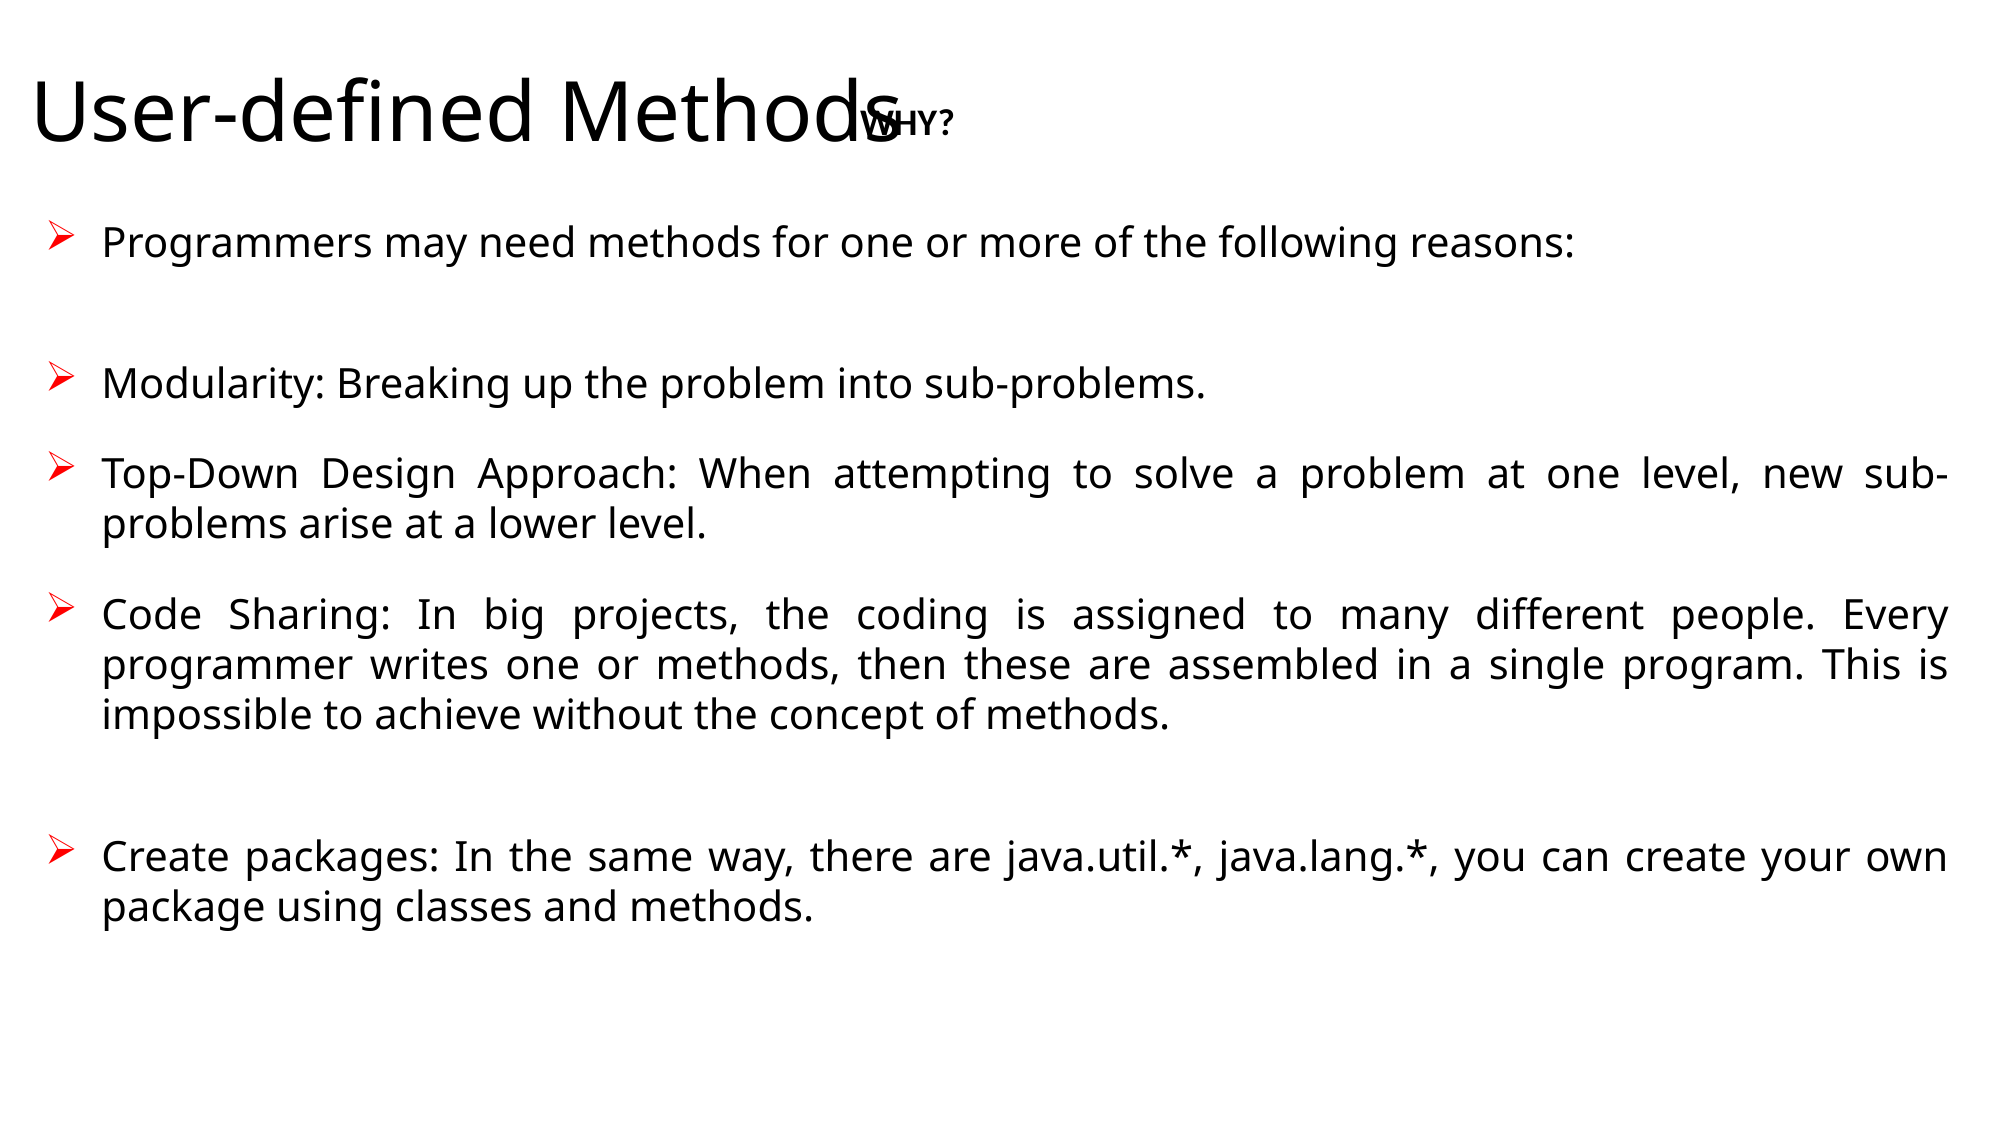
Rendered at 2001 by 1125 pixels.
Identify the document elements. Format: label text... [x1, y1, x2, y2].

text_box Top-Down Design Approach: When attempting to solve a problem at one level, new sub-problems arise at a lower level. [30, 439, 1965, 555]
text_box Create packages: In the same way, there are java.util.*, java.lang.*, you can create your own package using classes and methods. [30, 822, 1965, 938]
text_box Modularity: Breaking up the problem into sub-problems. [30, 349, 1965, 414]
text_box Programmers may need methods for one or more of the following reasons: [30, 208, 1965, 273]
text_box WHY? [844, 89, 1165, 151]
title User-defined Methods [14, 65, 1955, 164]
text_box Code Sharing: In big projects, the coding is assigned to many different people. Every programmer writes one or methods, then these are assembled in a single program. This is impossible to achieve without the concept of methods. [30, 580, 1965, 746]
